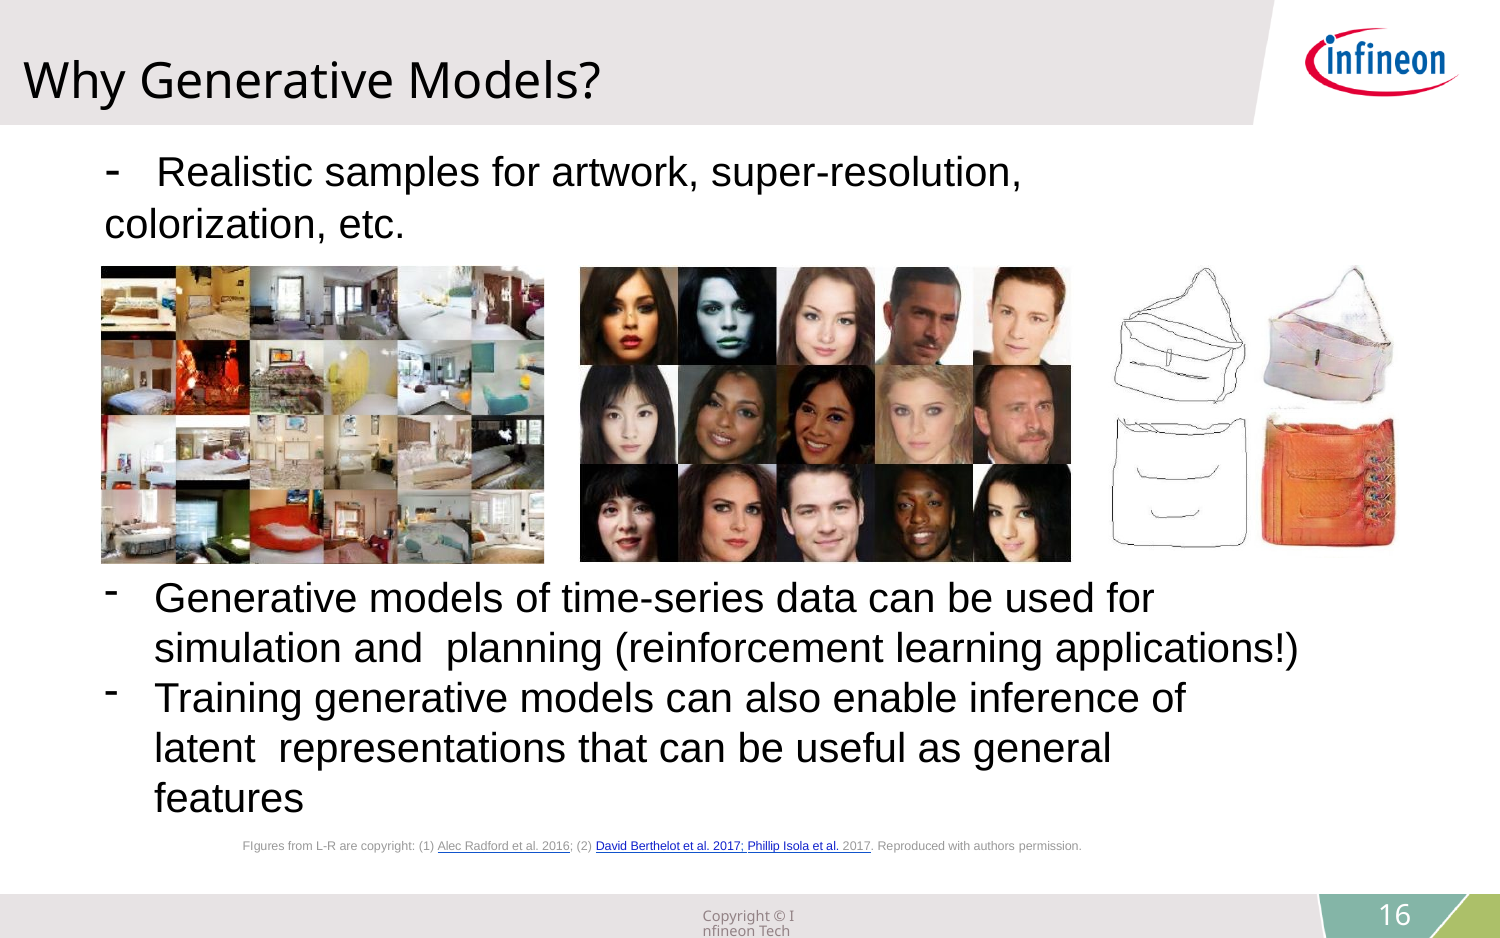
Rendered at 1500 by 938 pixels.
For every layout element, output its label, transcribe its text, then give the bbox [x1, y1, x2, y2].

picture [0, 0, 1500, 125]
title Why Generative Models? [21, 0, 727, 109]
text_box Generative models of time-series data can be used for simulation and planning (reinforcement learning applications!) Training generative models can also enable inference of latent representations that can be useful as general features [102, 568, 1310, 821]
footer Copyright © Infineon Technologies AG 2018. All rights reserved. [702, 895, 798, 938]
text_box - Realistic samples for artwork, super-resolution, colorization, etc. [102, 134, 1217, 247]
text_box [100, 265, 545, 564]
slide_number 16 [1364, 895, 1412, 938]
text_box FIgures from L-R are copyright: (1) Alec Radford et al. 2016; (2) David Berthelot et al. 2017; Phillip Isola et al. 2017. Reproduced with authors permission. [240, 836, 1093, 854]
text_box [578, 265, 1074, 564]
text_box [1108, 265, 1400, 558]
picture [0, 894, 1500, 938]
